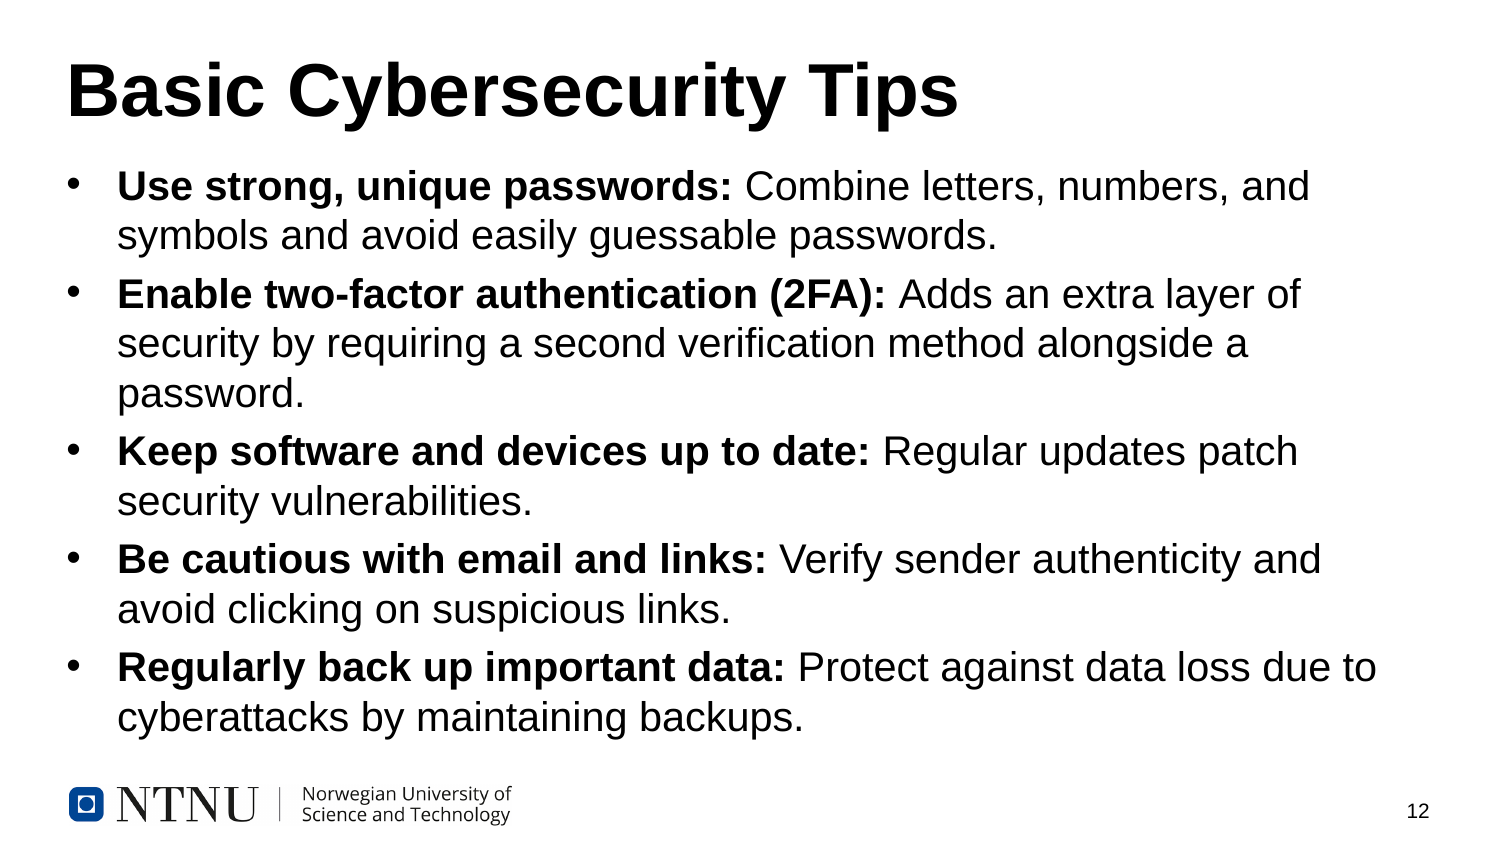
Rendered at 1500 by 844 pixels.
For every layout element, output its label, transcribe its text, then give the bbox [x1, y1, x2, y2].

list Use strong, unique passwords: Combine letters, numbers, and symbols and avoid easily guessable passwords. Enable two-factor authentication (2FA): Adds an extra layer of security by requiring a second verification method alongside a password. Keep software and devices up to date: Regular updates patch security vulnerabilities. Be cautious with email and links: Verify sender authenticity and avoid clicking on suspicious links. Regularly back up important data: Protect against data loss due to cyberattacks by maintaining backups. [51, 151, 1402, 754]
title Basic Cybersecurity Tips [51, 33, 1402, 140]
picture [69, 784, 512, 826]
